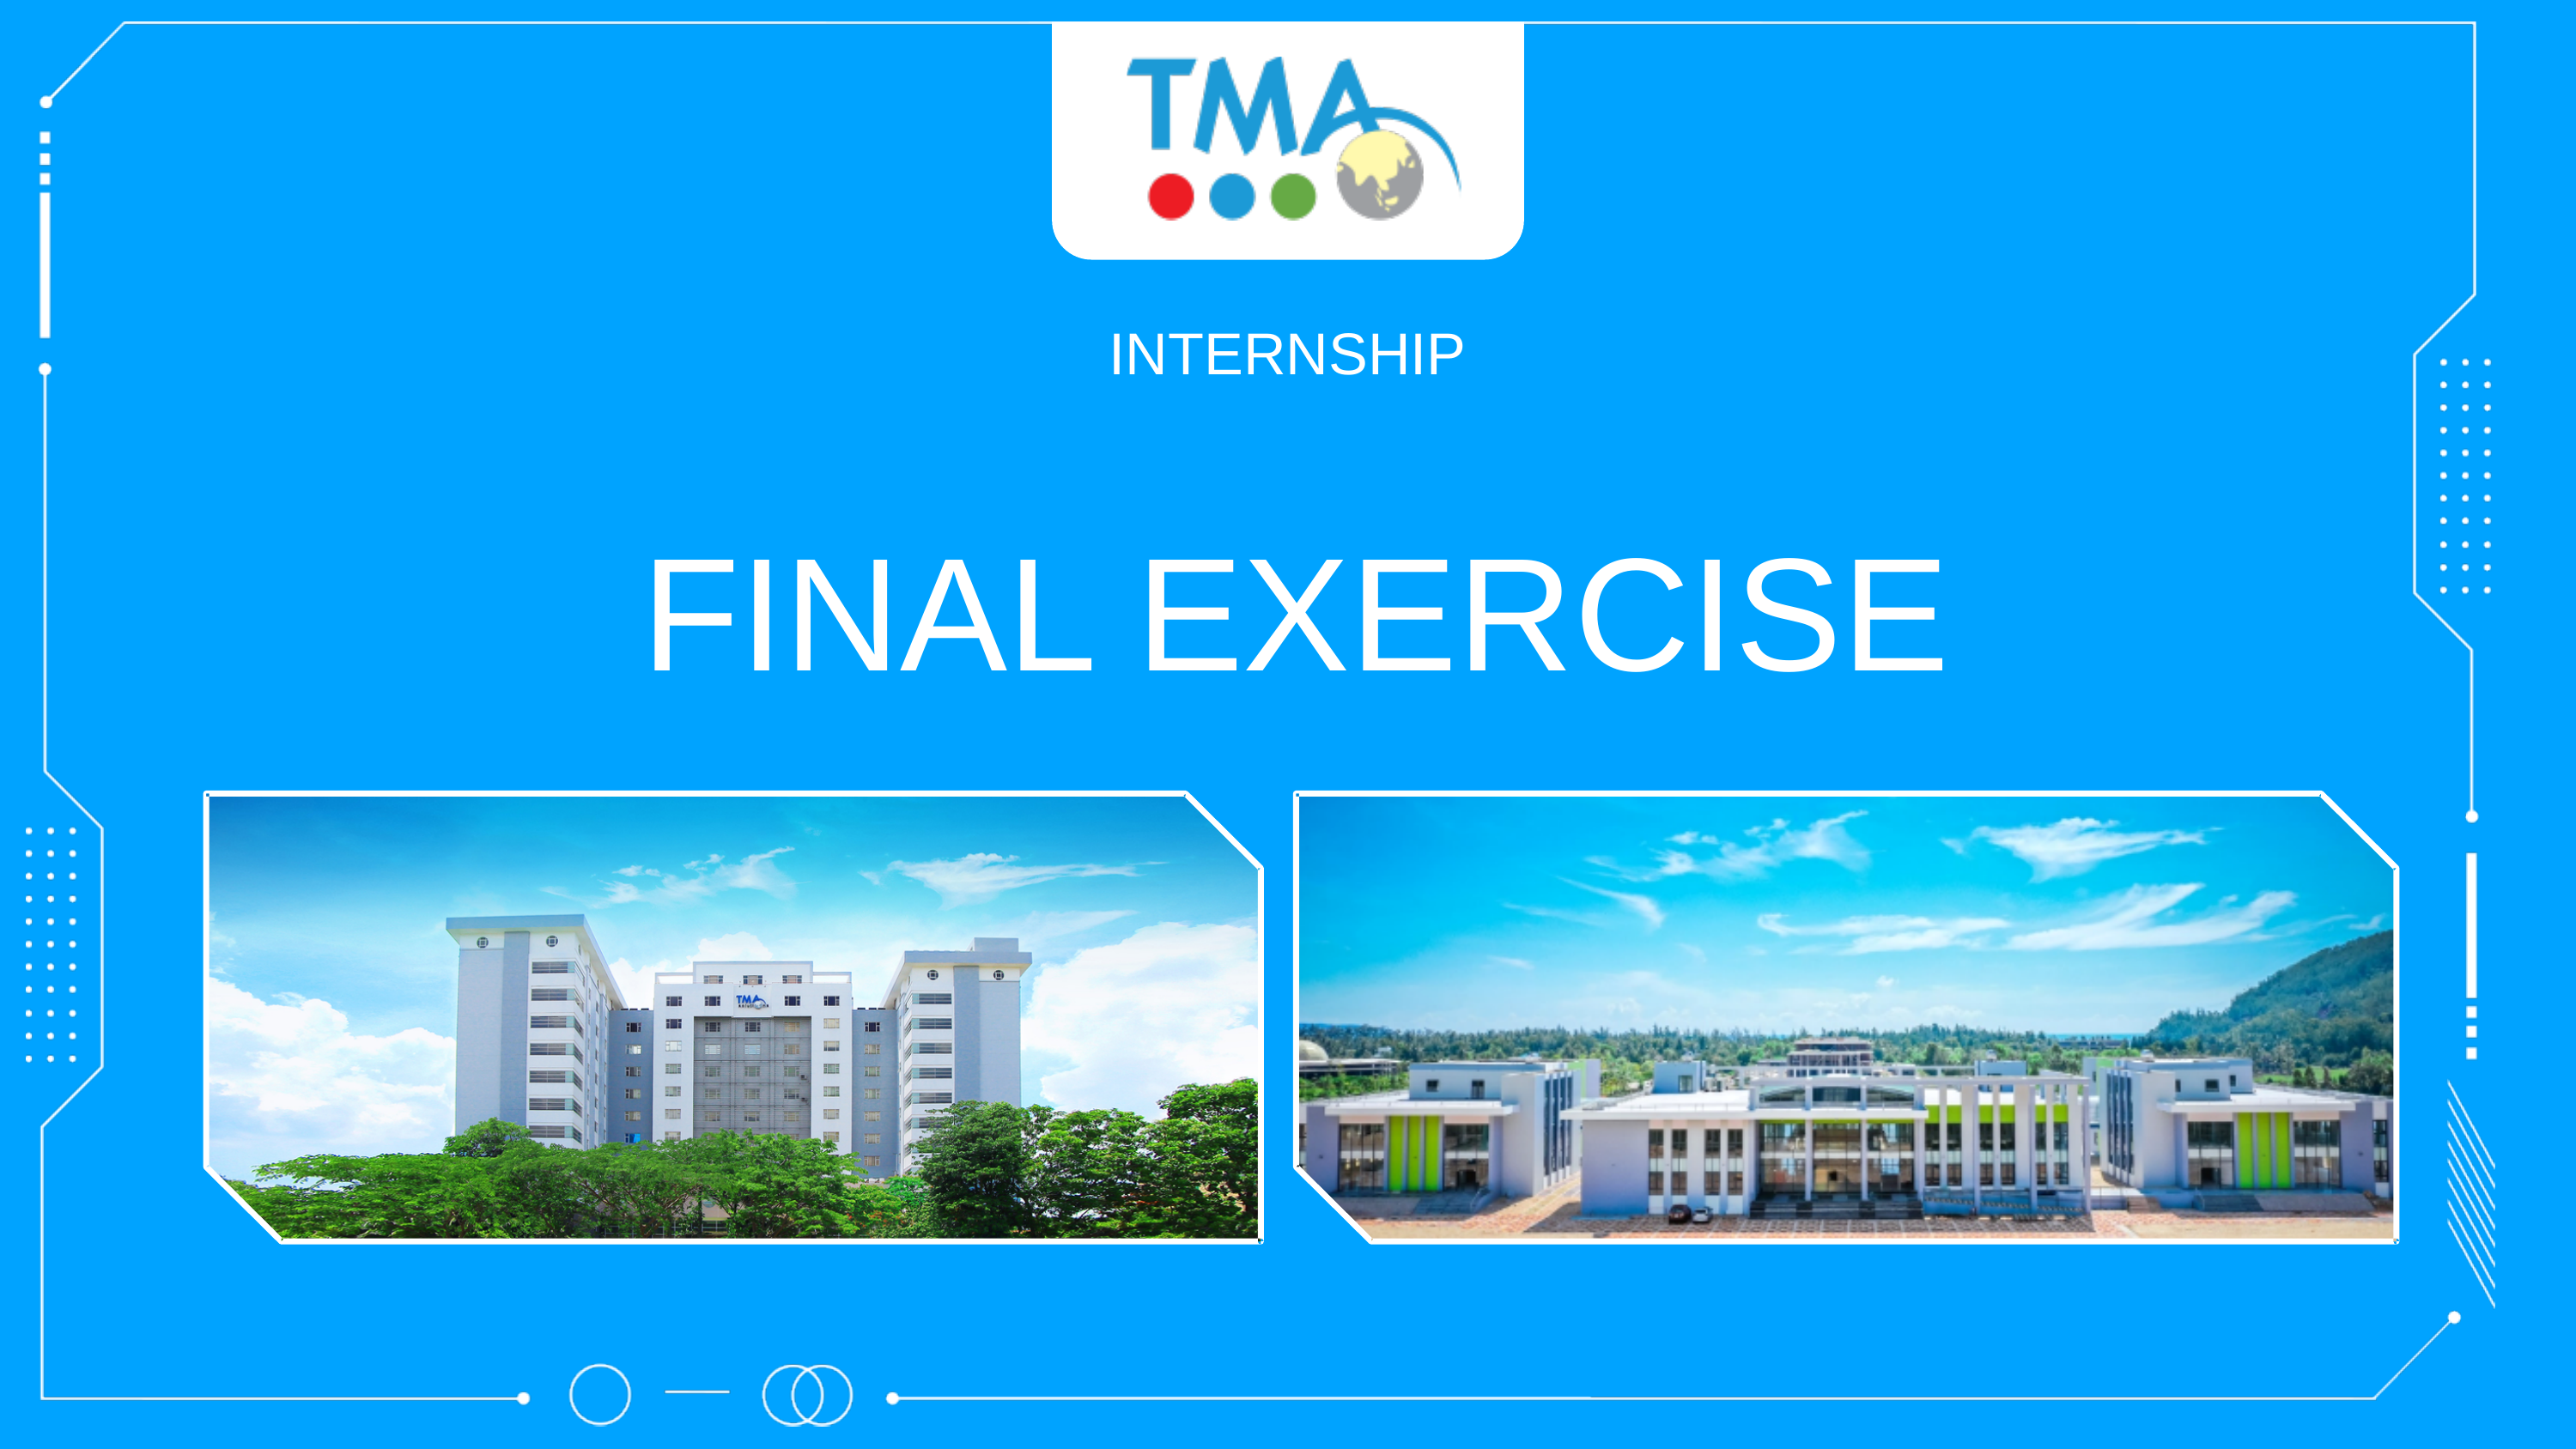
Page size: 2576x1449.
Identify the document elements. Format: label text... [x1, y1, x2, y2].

text_box INTERNSHIP [499, 315, 2077, 387]
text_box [203, 790, 1265, 1245]
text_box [1051, 21, 1525, 260]
text_box [26, 21, 2495, 1428]
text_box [330, 446, 2263, 711]
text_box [1292, 790, 2400, 1245]
